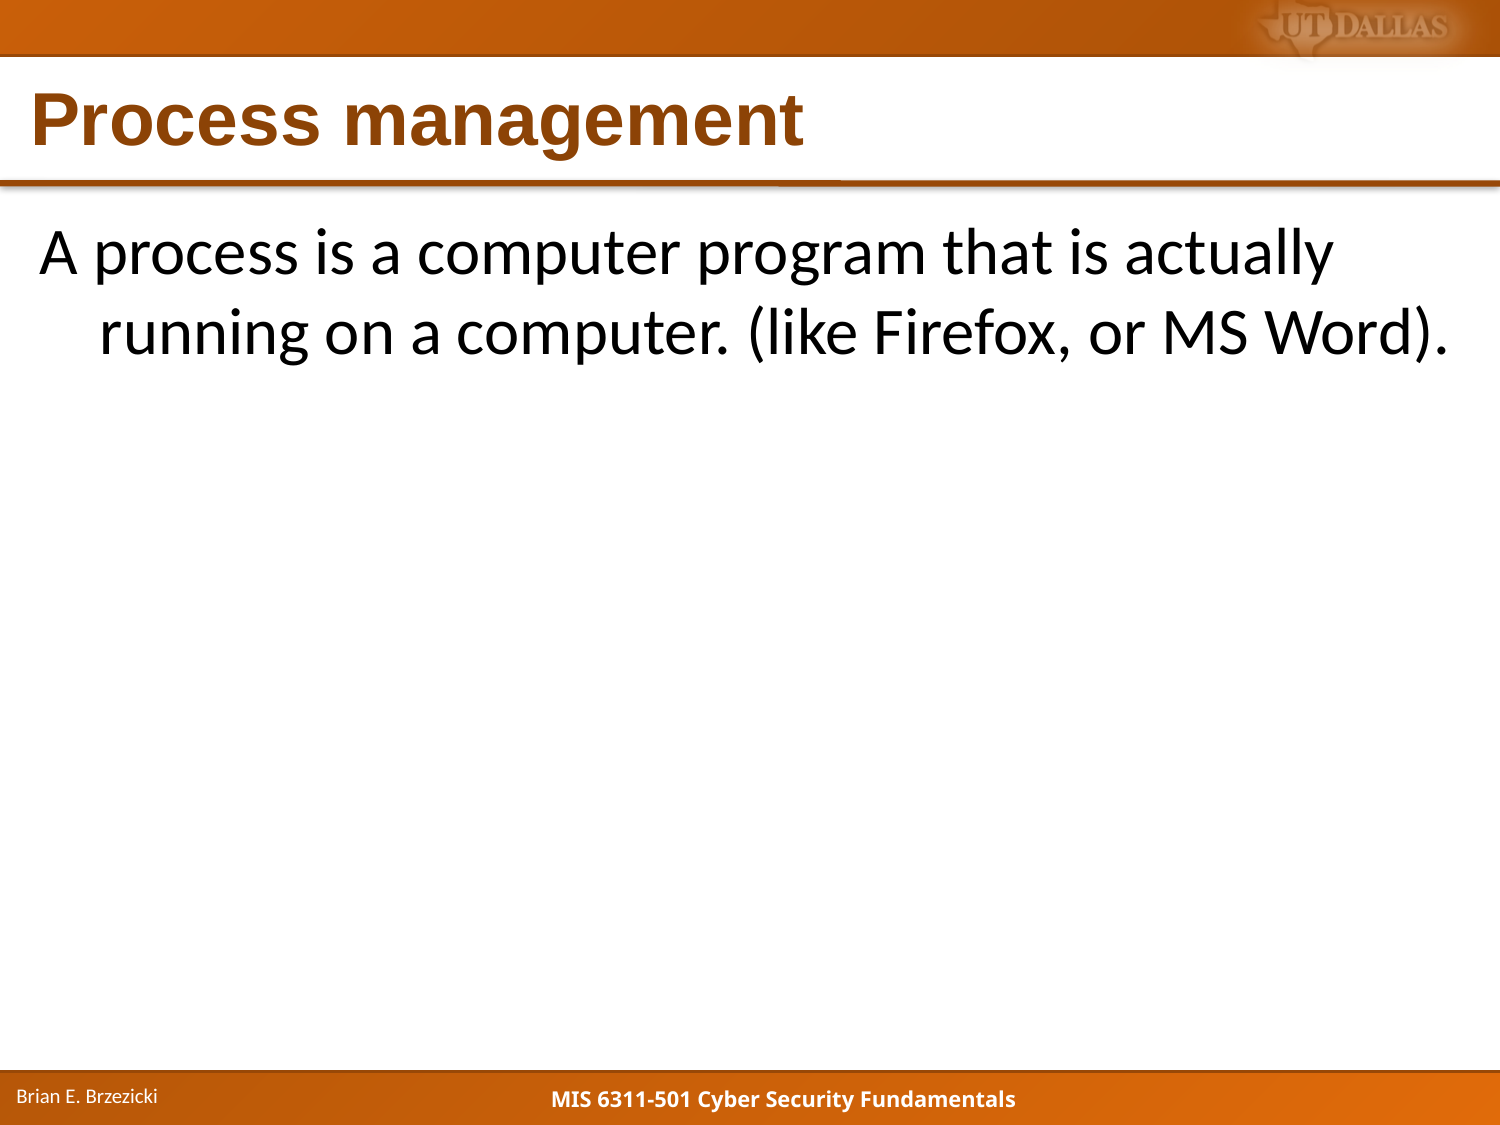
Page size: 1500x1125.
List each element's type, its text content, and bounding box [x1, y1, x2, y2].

title Process management [0, 64, 1500, 178]
picture [1218, 0, 1500, 64]
text_box Brian E. Brzezicki [1, 1074, 173, 1115]
list A process is a computer program that is actually running on a computer. (like Firefox, or MS Word). [24, 199, 1500, 1077]
